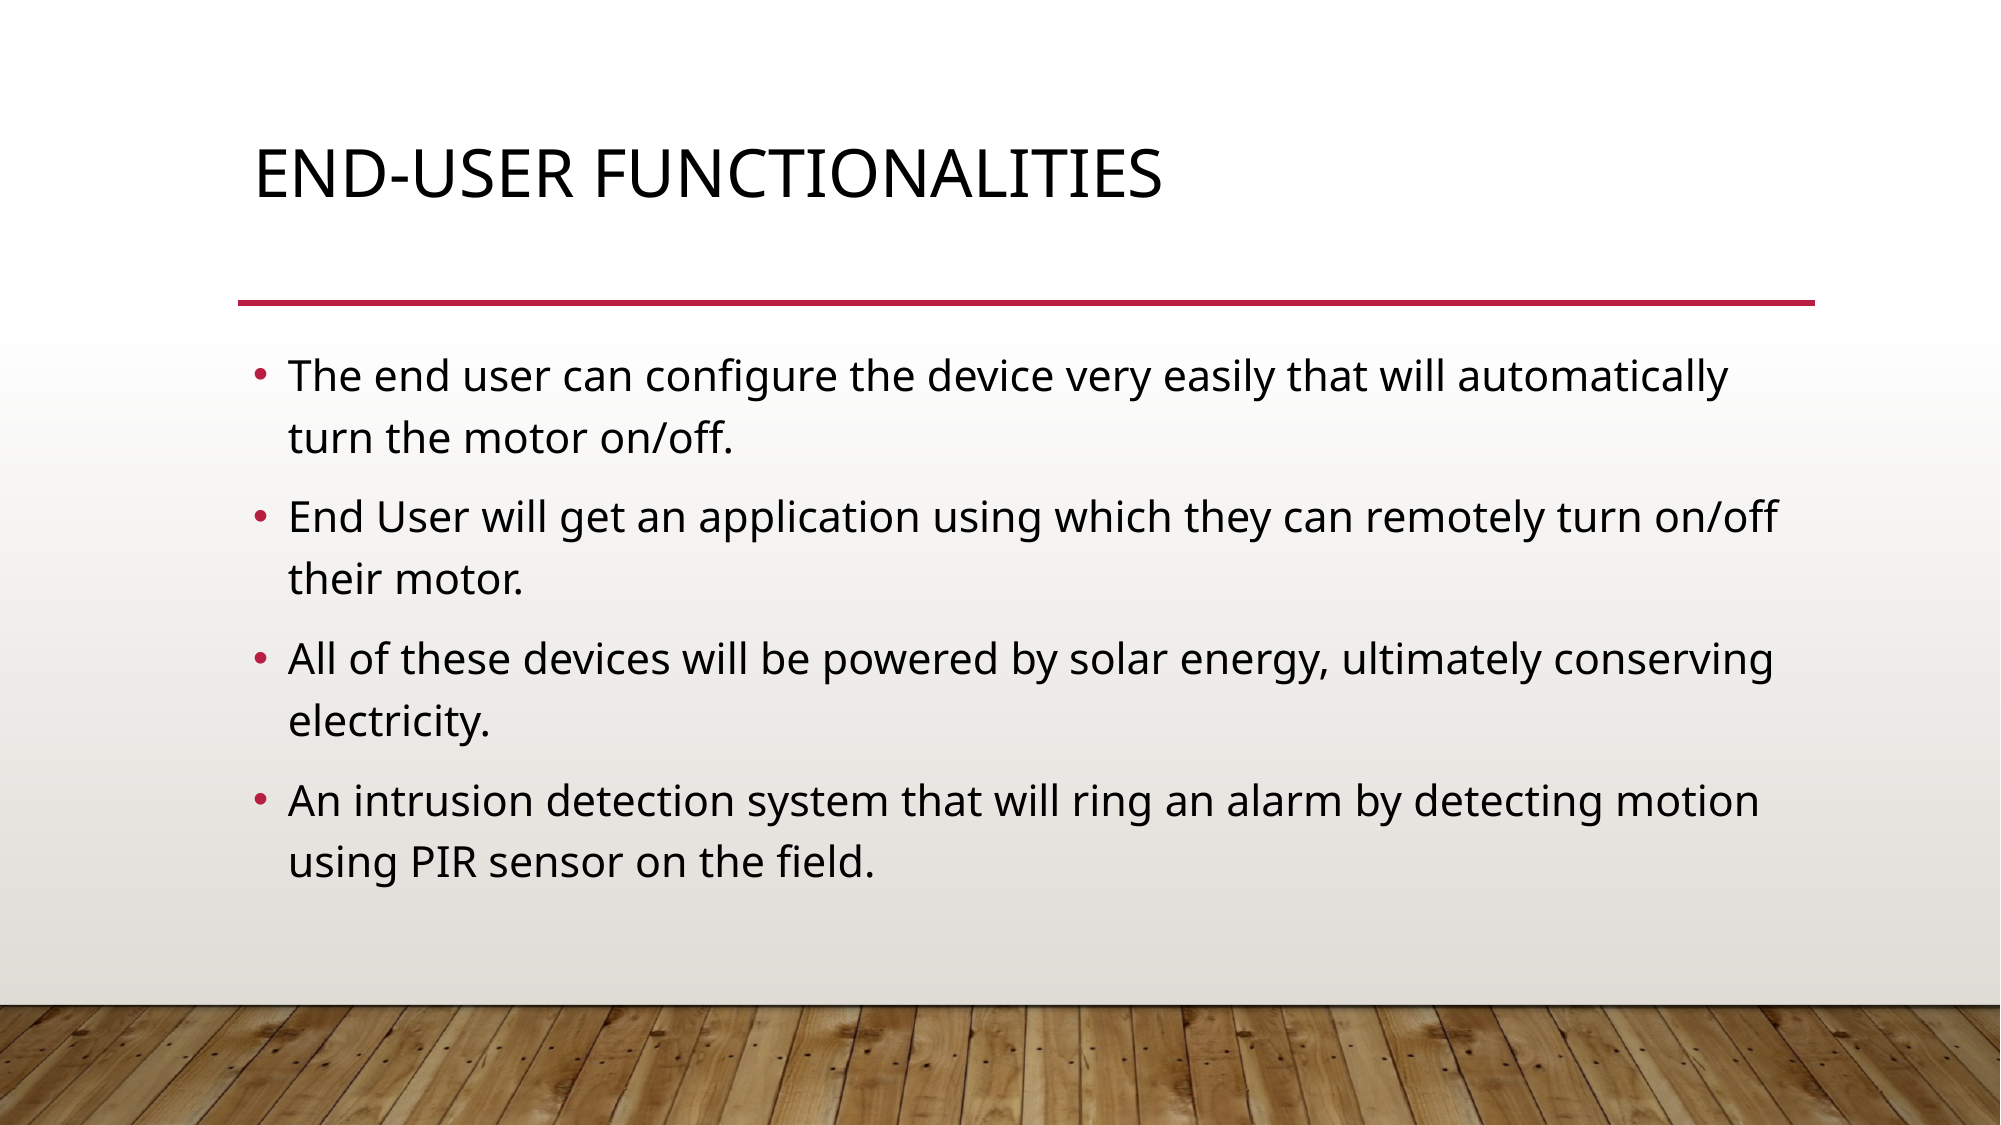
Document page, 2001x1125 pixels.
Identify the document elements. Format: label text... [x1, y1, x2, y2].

picture [0, 1005, 2000, 1125]
title End-user functionalities [238, 131, 1814, 305]
list The end user can configure the device very easily that will automatically turn the motor on/off. End User will get an application using which they can remotely turn on/off their motor. All of these devices will be powered by solar energy, ultimately conserving electricity. An intrusion detection system that will ring an alarm by detecting motion using PIR sensor on the field. [238, 330, 1814, 897]
